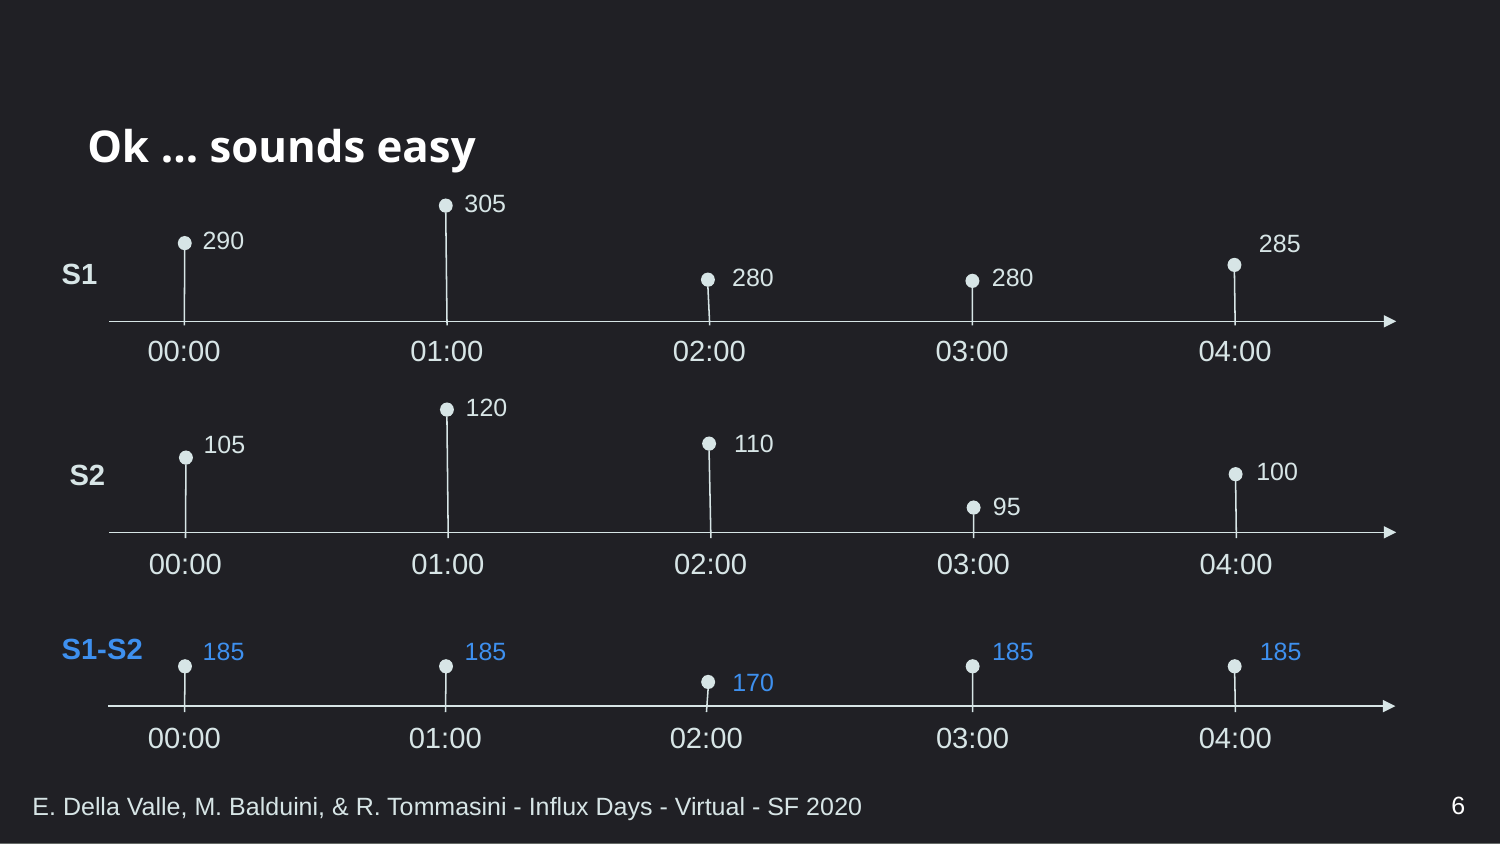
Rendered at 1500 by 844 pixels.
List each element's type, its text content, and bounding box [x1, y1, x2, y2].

text_box 02:00 [654, 715, 758, 762]
text_box 185 [1245, 628, 1317, 673]
text_box [1225, 255, 1244, 274]
text_box 100 [1241, 447, 1314, 493]
text_box 170 [717, 658, 790, 704]
text_box [963, 271, 977, 291]
text_box 01:00 [394, 715, 497, 762]
text_box [436, 657, 452, 675]
text_box 03:00 [920, 329, 1024, 376]
text_box 04:00 [1184, 540, 1288, 588]
text_box 03:00 [922, 540, 1026, 588]
text_box [700, 434, 719, 452]
slide_number 6 [1142, 782, 1481, 828]
text_box [1225, 657, 1244, 675]
text_box 120 [450, 384, 523, 430]
text_box [963, 657, 979, 676]
text_box 02:00 [658, 329, 762, 376]
text_box [698, 270, 717, 288]
text_box [175, 233, 187, 253]
text_box 01:00 [396, 540, 500, 588]
text_box S2 [54, 448, 121, 499]
text_box 00:00 [133, 540, 237, 588]
text_box 02:00 [659, 540, 763, 588]
text_box 185 [187, 628, 260, 673]
text_box 285 [1244, 219, 1316, 265]
text_box [699, 672, 717, 691]
text_box 290 [187, 217, 260, 263]
text_box 105 [188, 421, 261, 467]
text_box 280 [977, 254, 1049, 300]
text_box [708, 450, 712, 539]
text_box 03:00 [921, 715, 1025, 762]
text_box S1 [46, 247, 113, 298]
text_box 185 [449, 628, 522, 673]
text_box 185 [977, 628, 1049, 673]
title Ok … sounds easy [76, 99, 1423, 196]
text_box [176, 448, 188, 467]
text_box 00:00 [133, 715, 236, 762]
text_box [964, 498, 978, 517]
text_box 00:00 [132, 329, 236, 376]
text_box [1226, 465, 1241, 483]
text_box 95 [978, 482, 1036, 528]
text_box 01:00 [395, 329, 499, 376]
text_box 305 [449, 180, 522, 226]
text_box [175, 657, 191, 676]
text_box [436, 196, 449, 215]
text_box 04:00 [1183, 329, 1287, 376]
text_box 04:00 [1183, 715, 1287, 762]
text_box S1-S2 [46, 622, 158, 673]
footer E. Della Valle, M. Balduini, & R. Tommasini - Influx Days - Virtual - SF 2020 [17, 783, 1135, 828]
text_box [437, 400, 450, 419]
text_box 280 [717, 254, 790, 300]
text_box 110 [719, 420, 790, 466]
